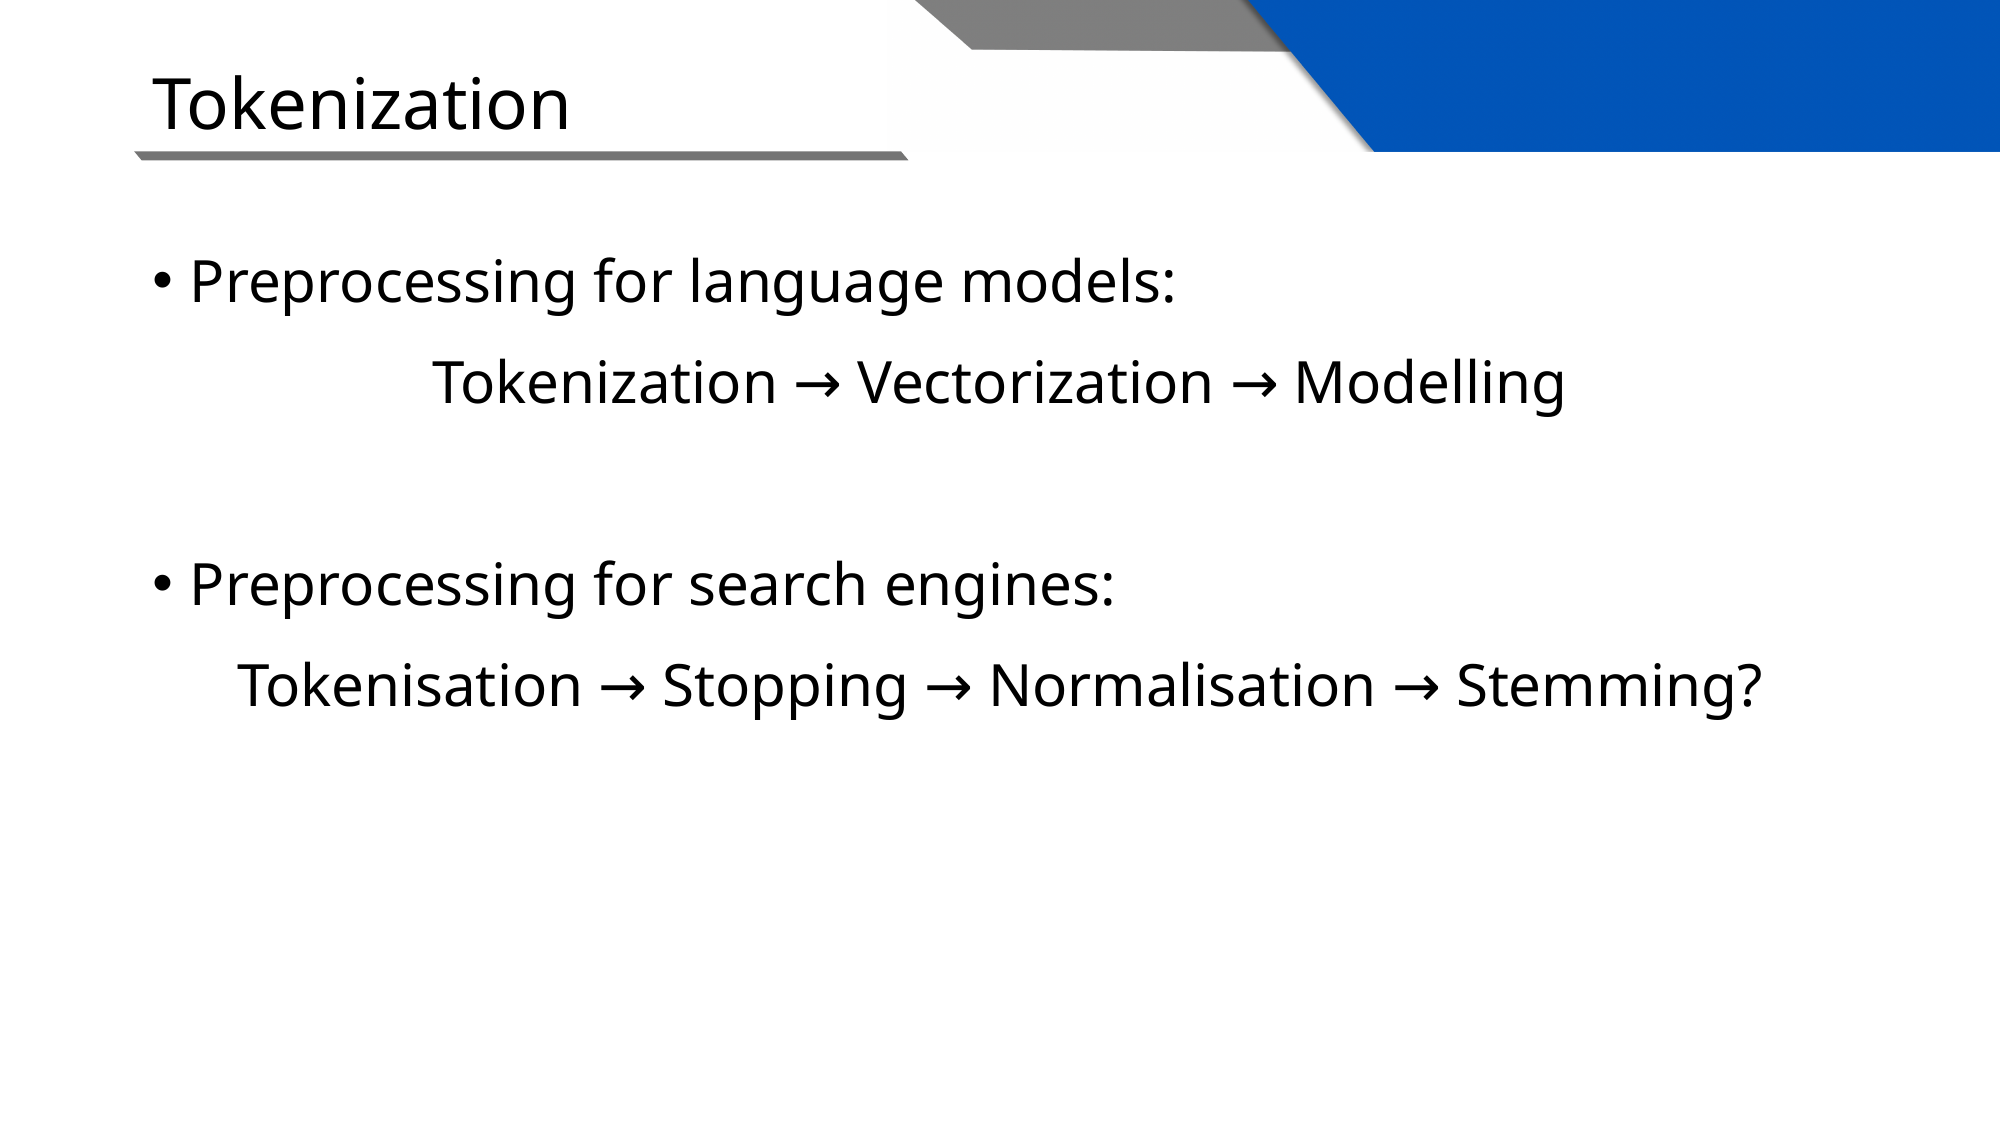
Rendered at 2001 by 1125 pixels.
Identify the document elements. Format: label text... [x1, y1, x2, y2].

picture [887, 0, 2000, 152]
list Preprocessing for language models: Tokenization → Vectorization → Modelling Preprocessing for search engines: Tokenisation → Stopping → Normalisation → Stemming? [137, 236, 1863, 1043]
title Tokenization [137, 59, 1863, 153]
